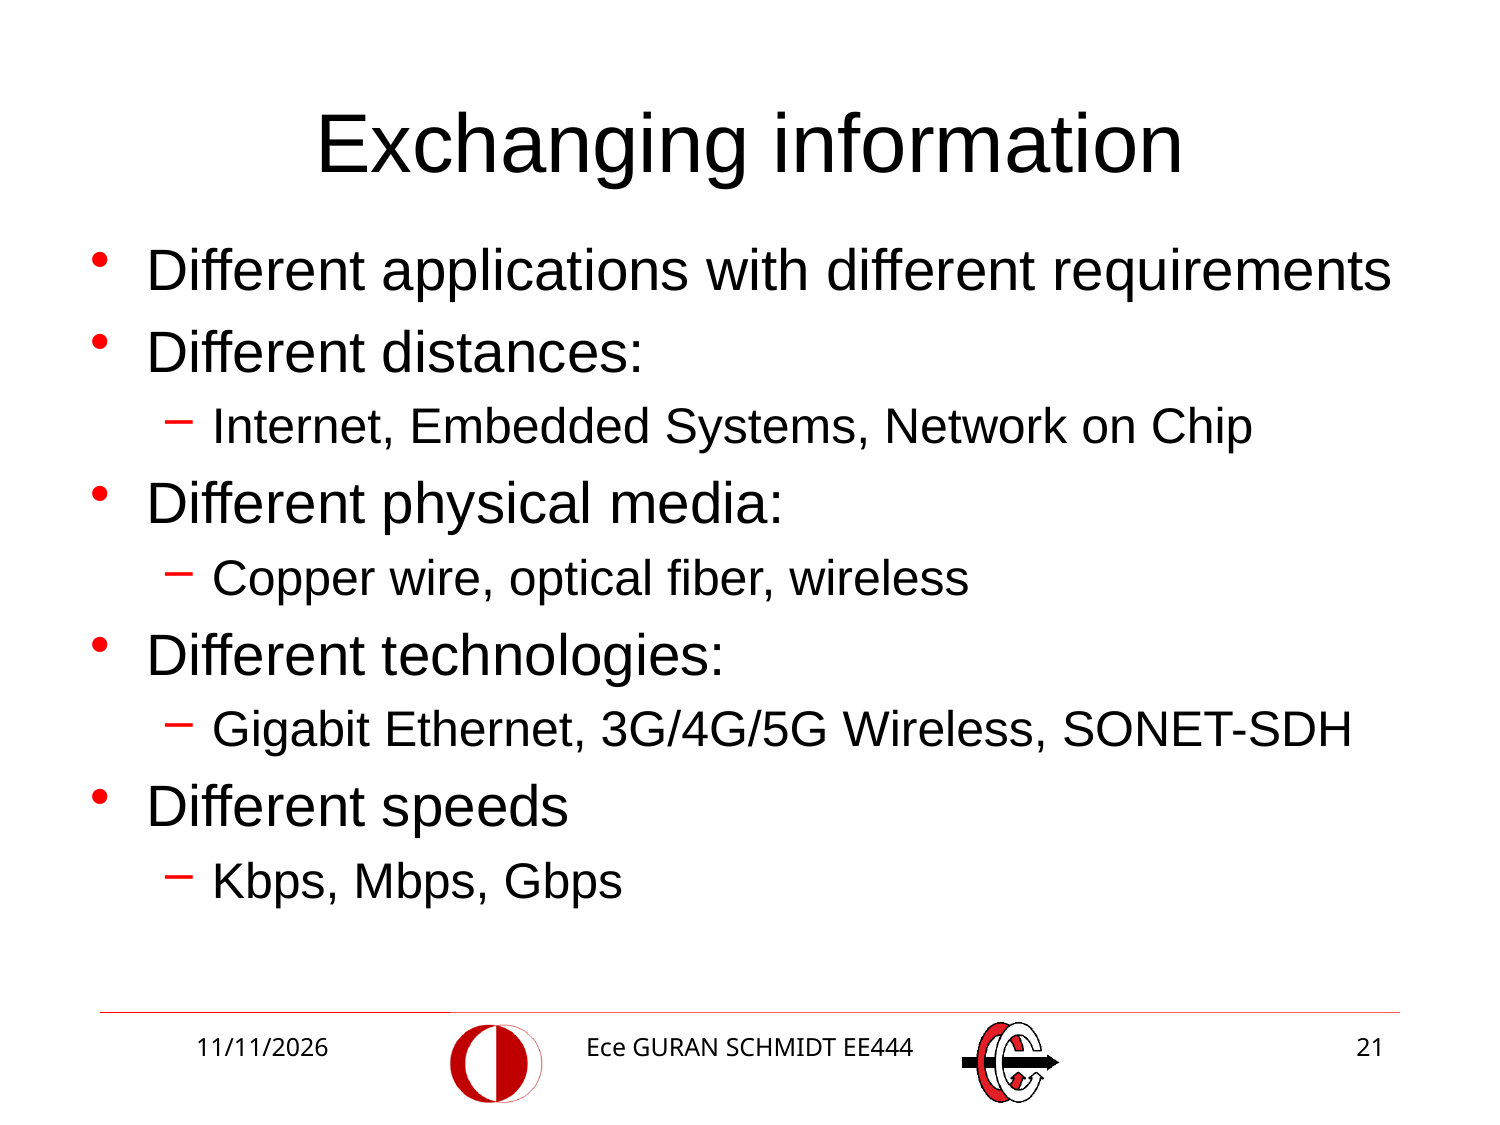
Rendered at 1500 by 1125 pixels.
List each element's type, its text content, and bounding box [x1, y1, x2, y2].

list Different applications with different requirements Different distances: Internet, Embedded Systems, Network on Chip Different physical media: Copper wire, optical fiber, wireless Different technologies: Gigabit Ethernet, 3G/4G/5G Wireless, SONET-SDH Different speeds Kbps, Mbps, Gbps [75, 224, 1425, 967]
footer Ece GURAN SCHMIDT EE444 [512, 1024, 988, 1103]
slide_number 21 [1074, 1024, 1401, 1103]
title Exchanging information [75, 45, 1425, 224]
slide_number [99, 1024, 426, 1103]
picture [954, 1019, 1064, 1106]
picture [448, 1023, 543, 1103]
